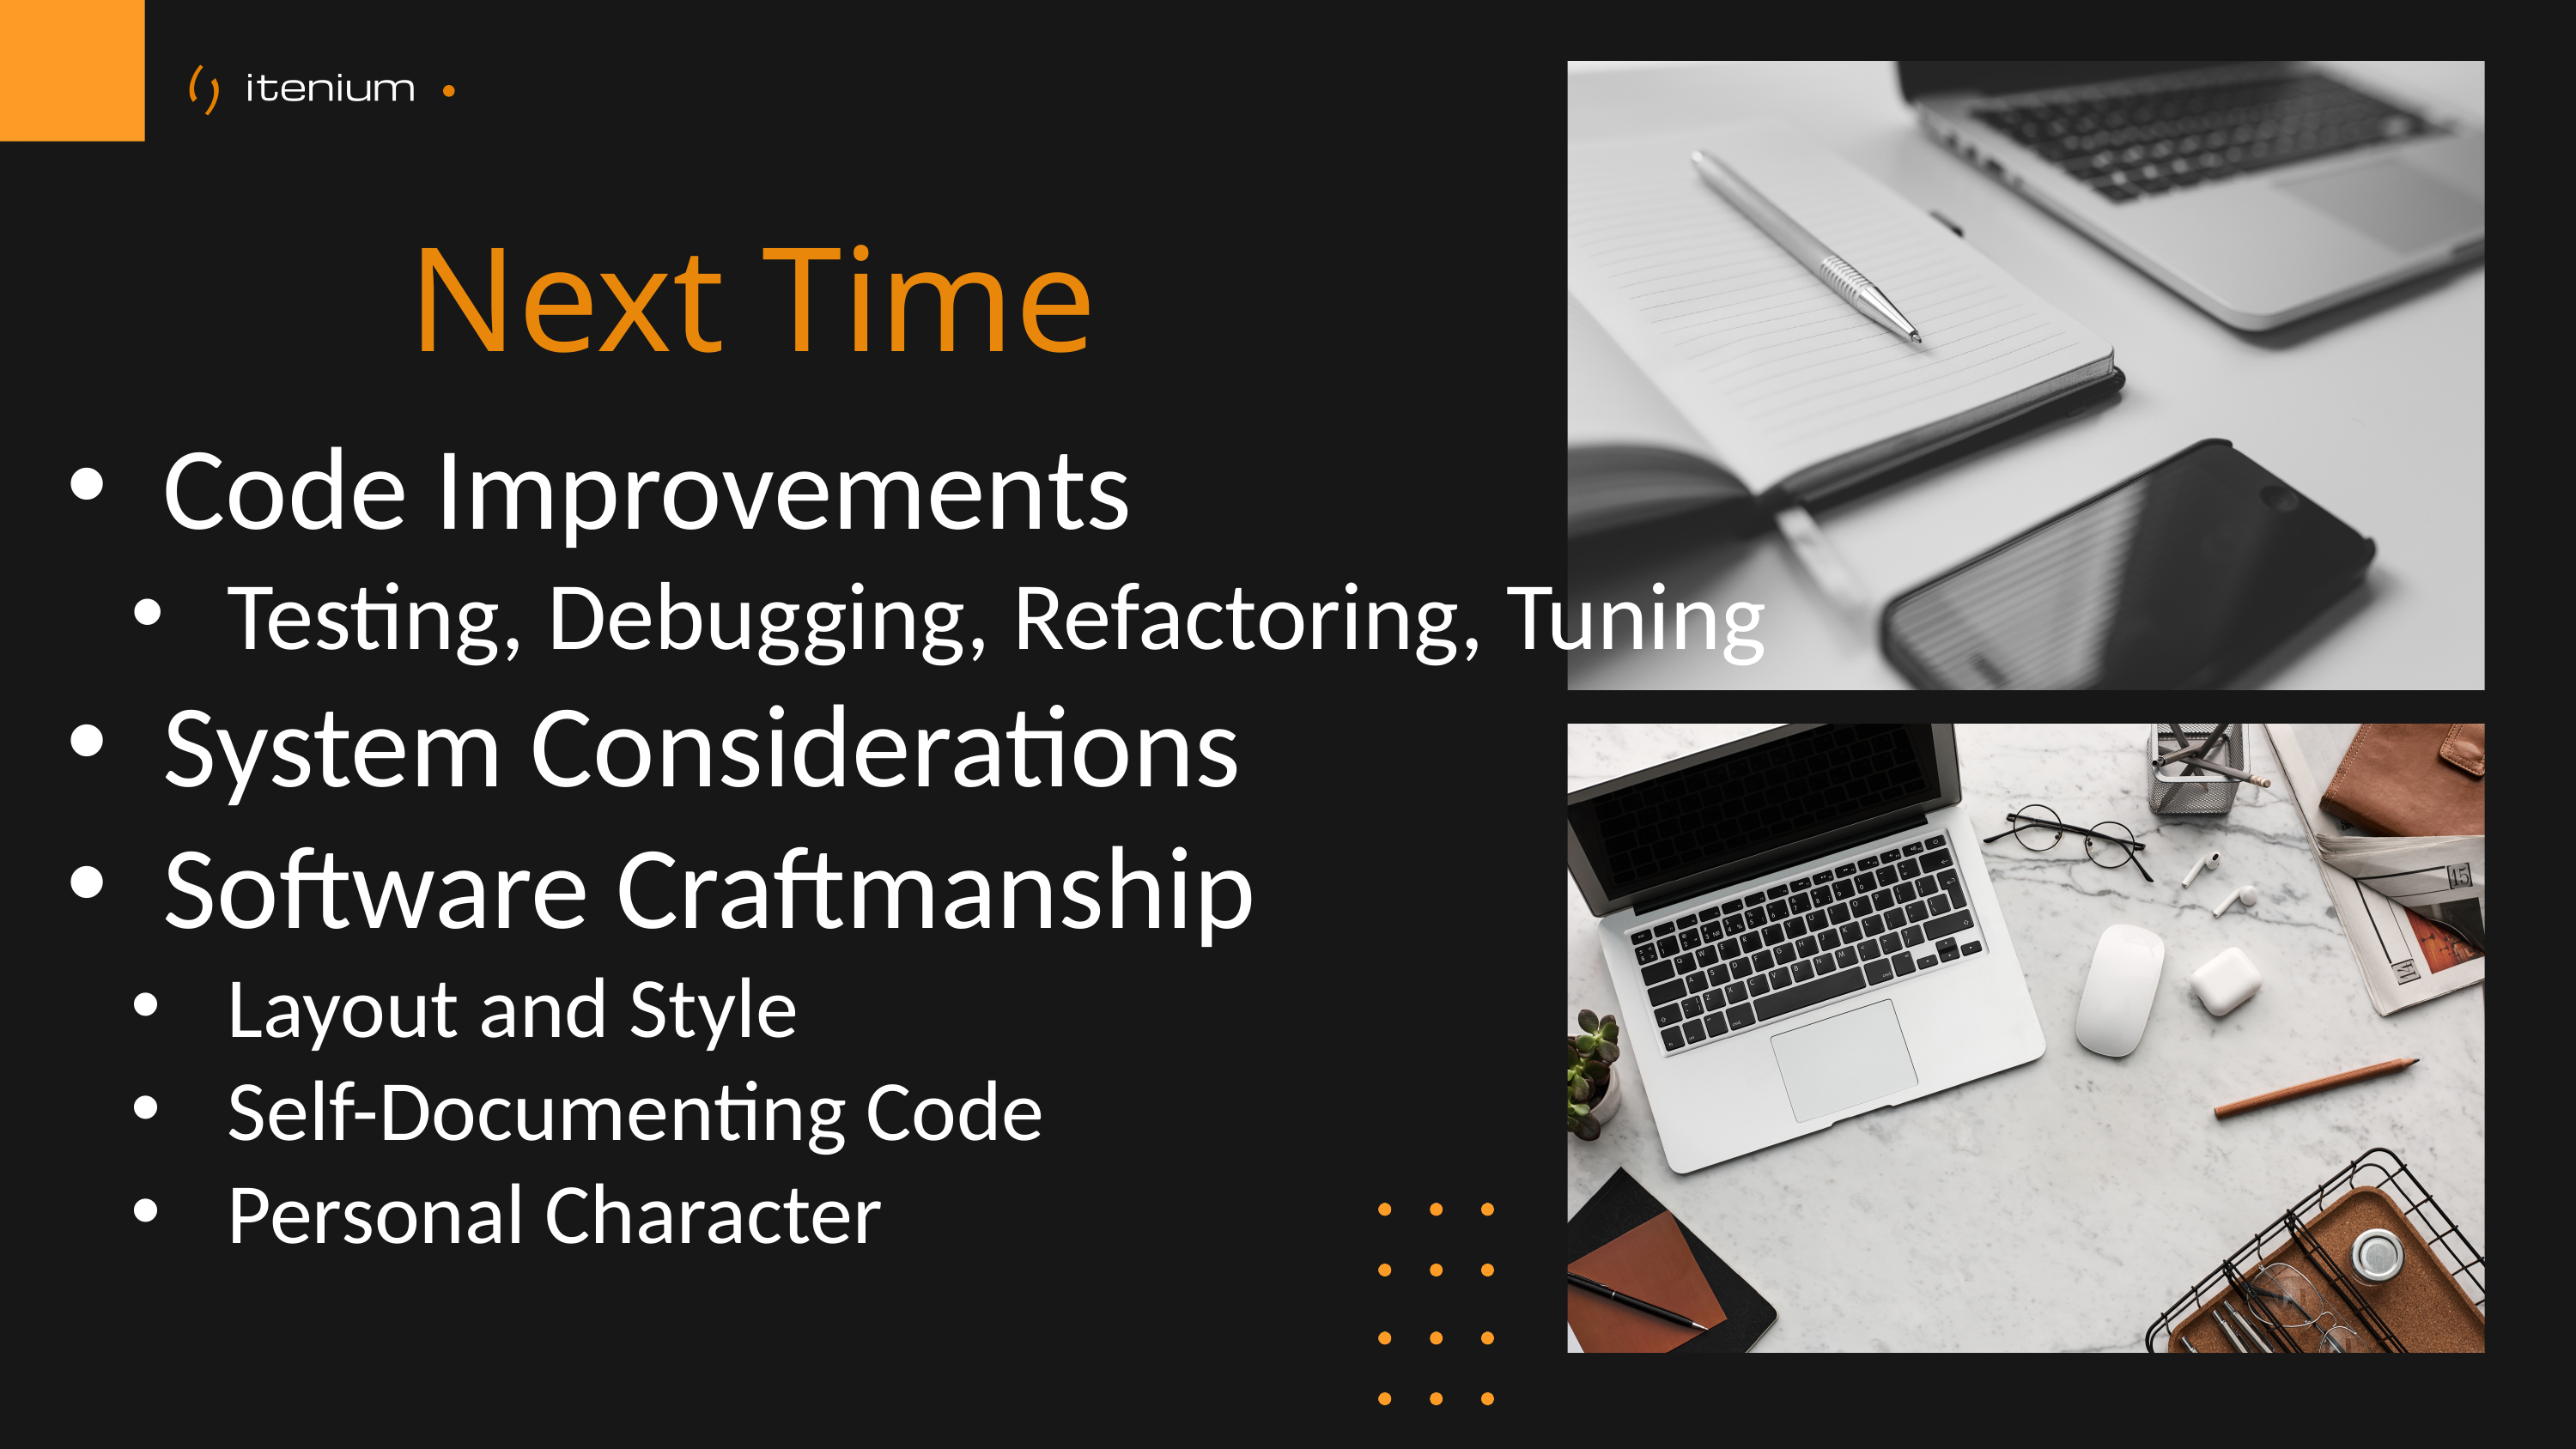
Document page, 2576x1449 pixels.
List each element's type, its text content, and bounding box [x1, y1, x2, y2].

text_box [1567, 724, 2485, 1354]
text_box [1335, 1246, 1538, 1361]
text_box Next Time [6, 207, 1499, 381]
text_box Code Improvements Testing, Debugging, Refactoring, Tuning System Considerations Software Craftmanship Layout and Style Self-Documenting Code Personal Character [53, 404, 2489, 1267]
picture [1379, 1361, 1494, 1405]
picture [172, 48, 475, 131]
picture [0, 0, 145, 142]
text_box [1567, 61, 2485, 690]
